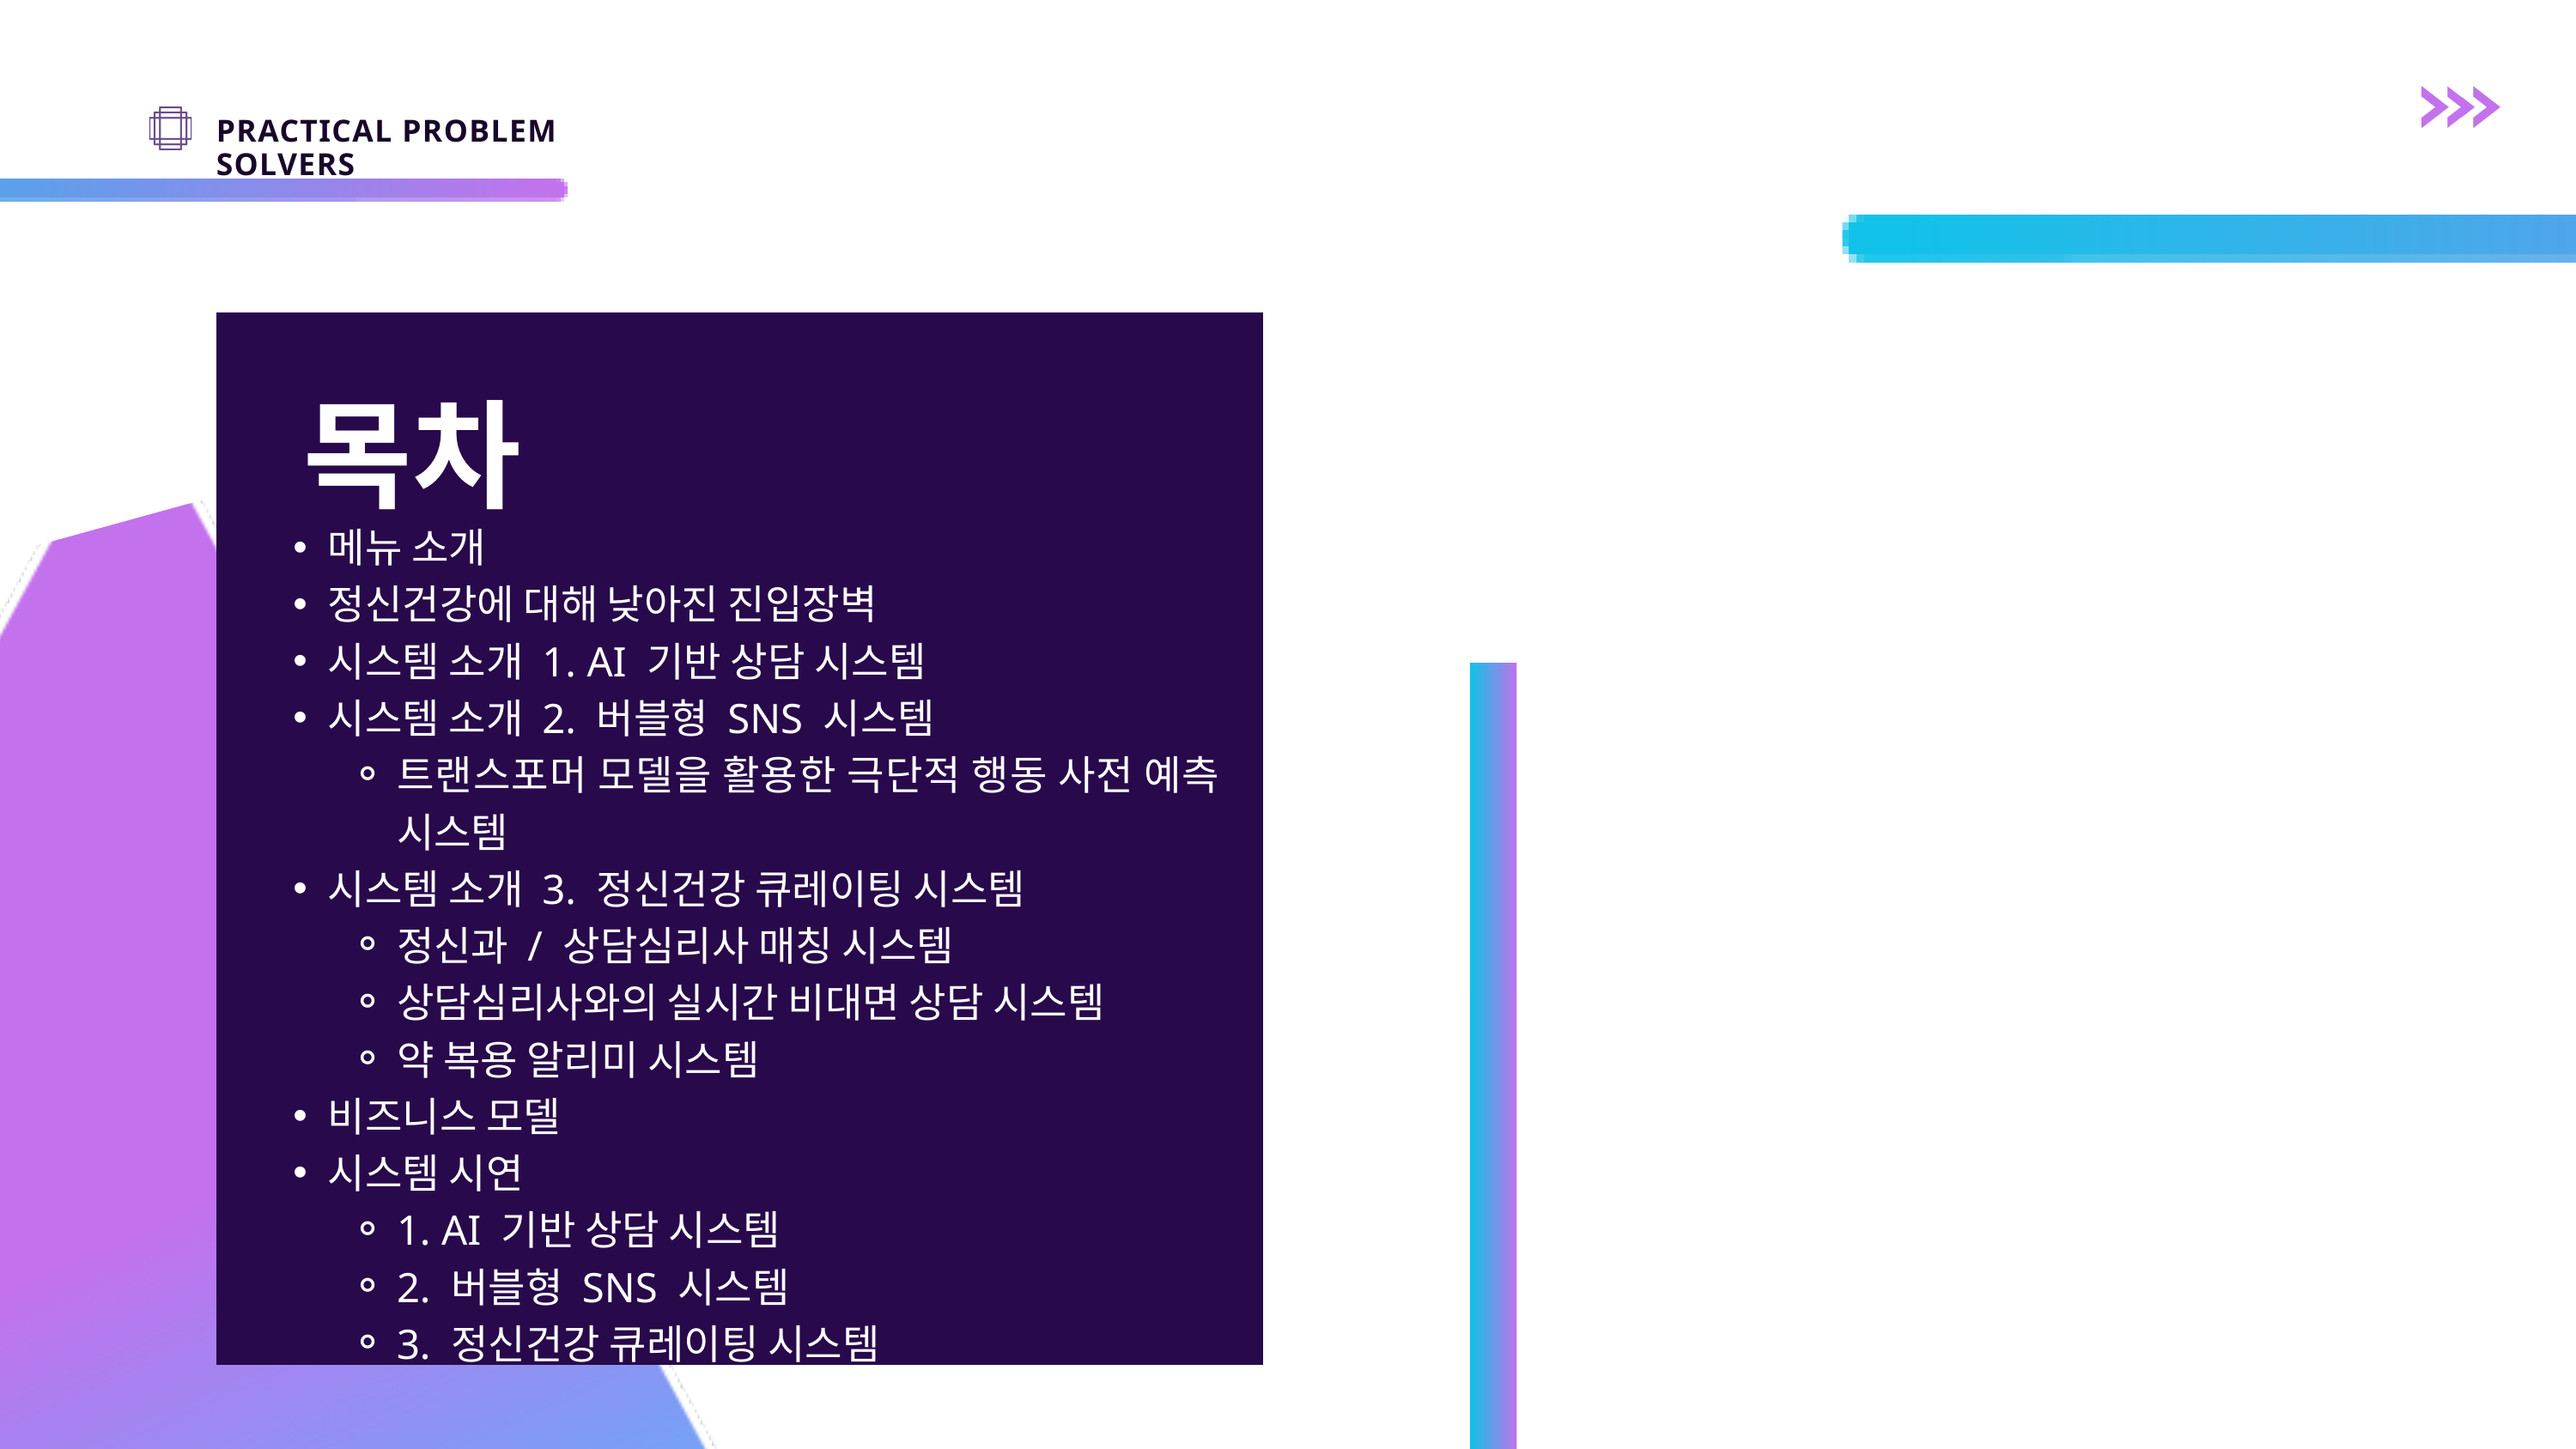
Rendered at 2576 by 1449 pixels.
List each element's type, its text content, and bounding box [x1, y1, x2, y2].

text_box [1469, 663, 1517, 1449]
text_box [216, 312, 1263, 1366]
text_box [149, 106, 192, 150]
text_box [0, 497, 931, 1449]
text_box [2421, 86, 2500, 129]
text_box [0, 179, 568, 202]
text_box [1842, 215, 2576, 263]
text_box PRACTICAL PROBLEM SOLVERS [216, 114, 644, 182]
